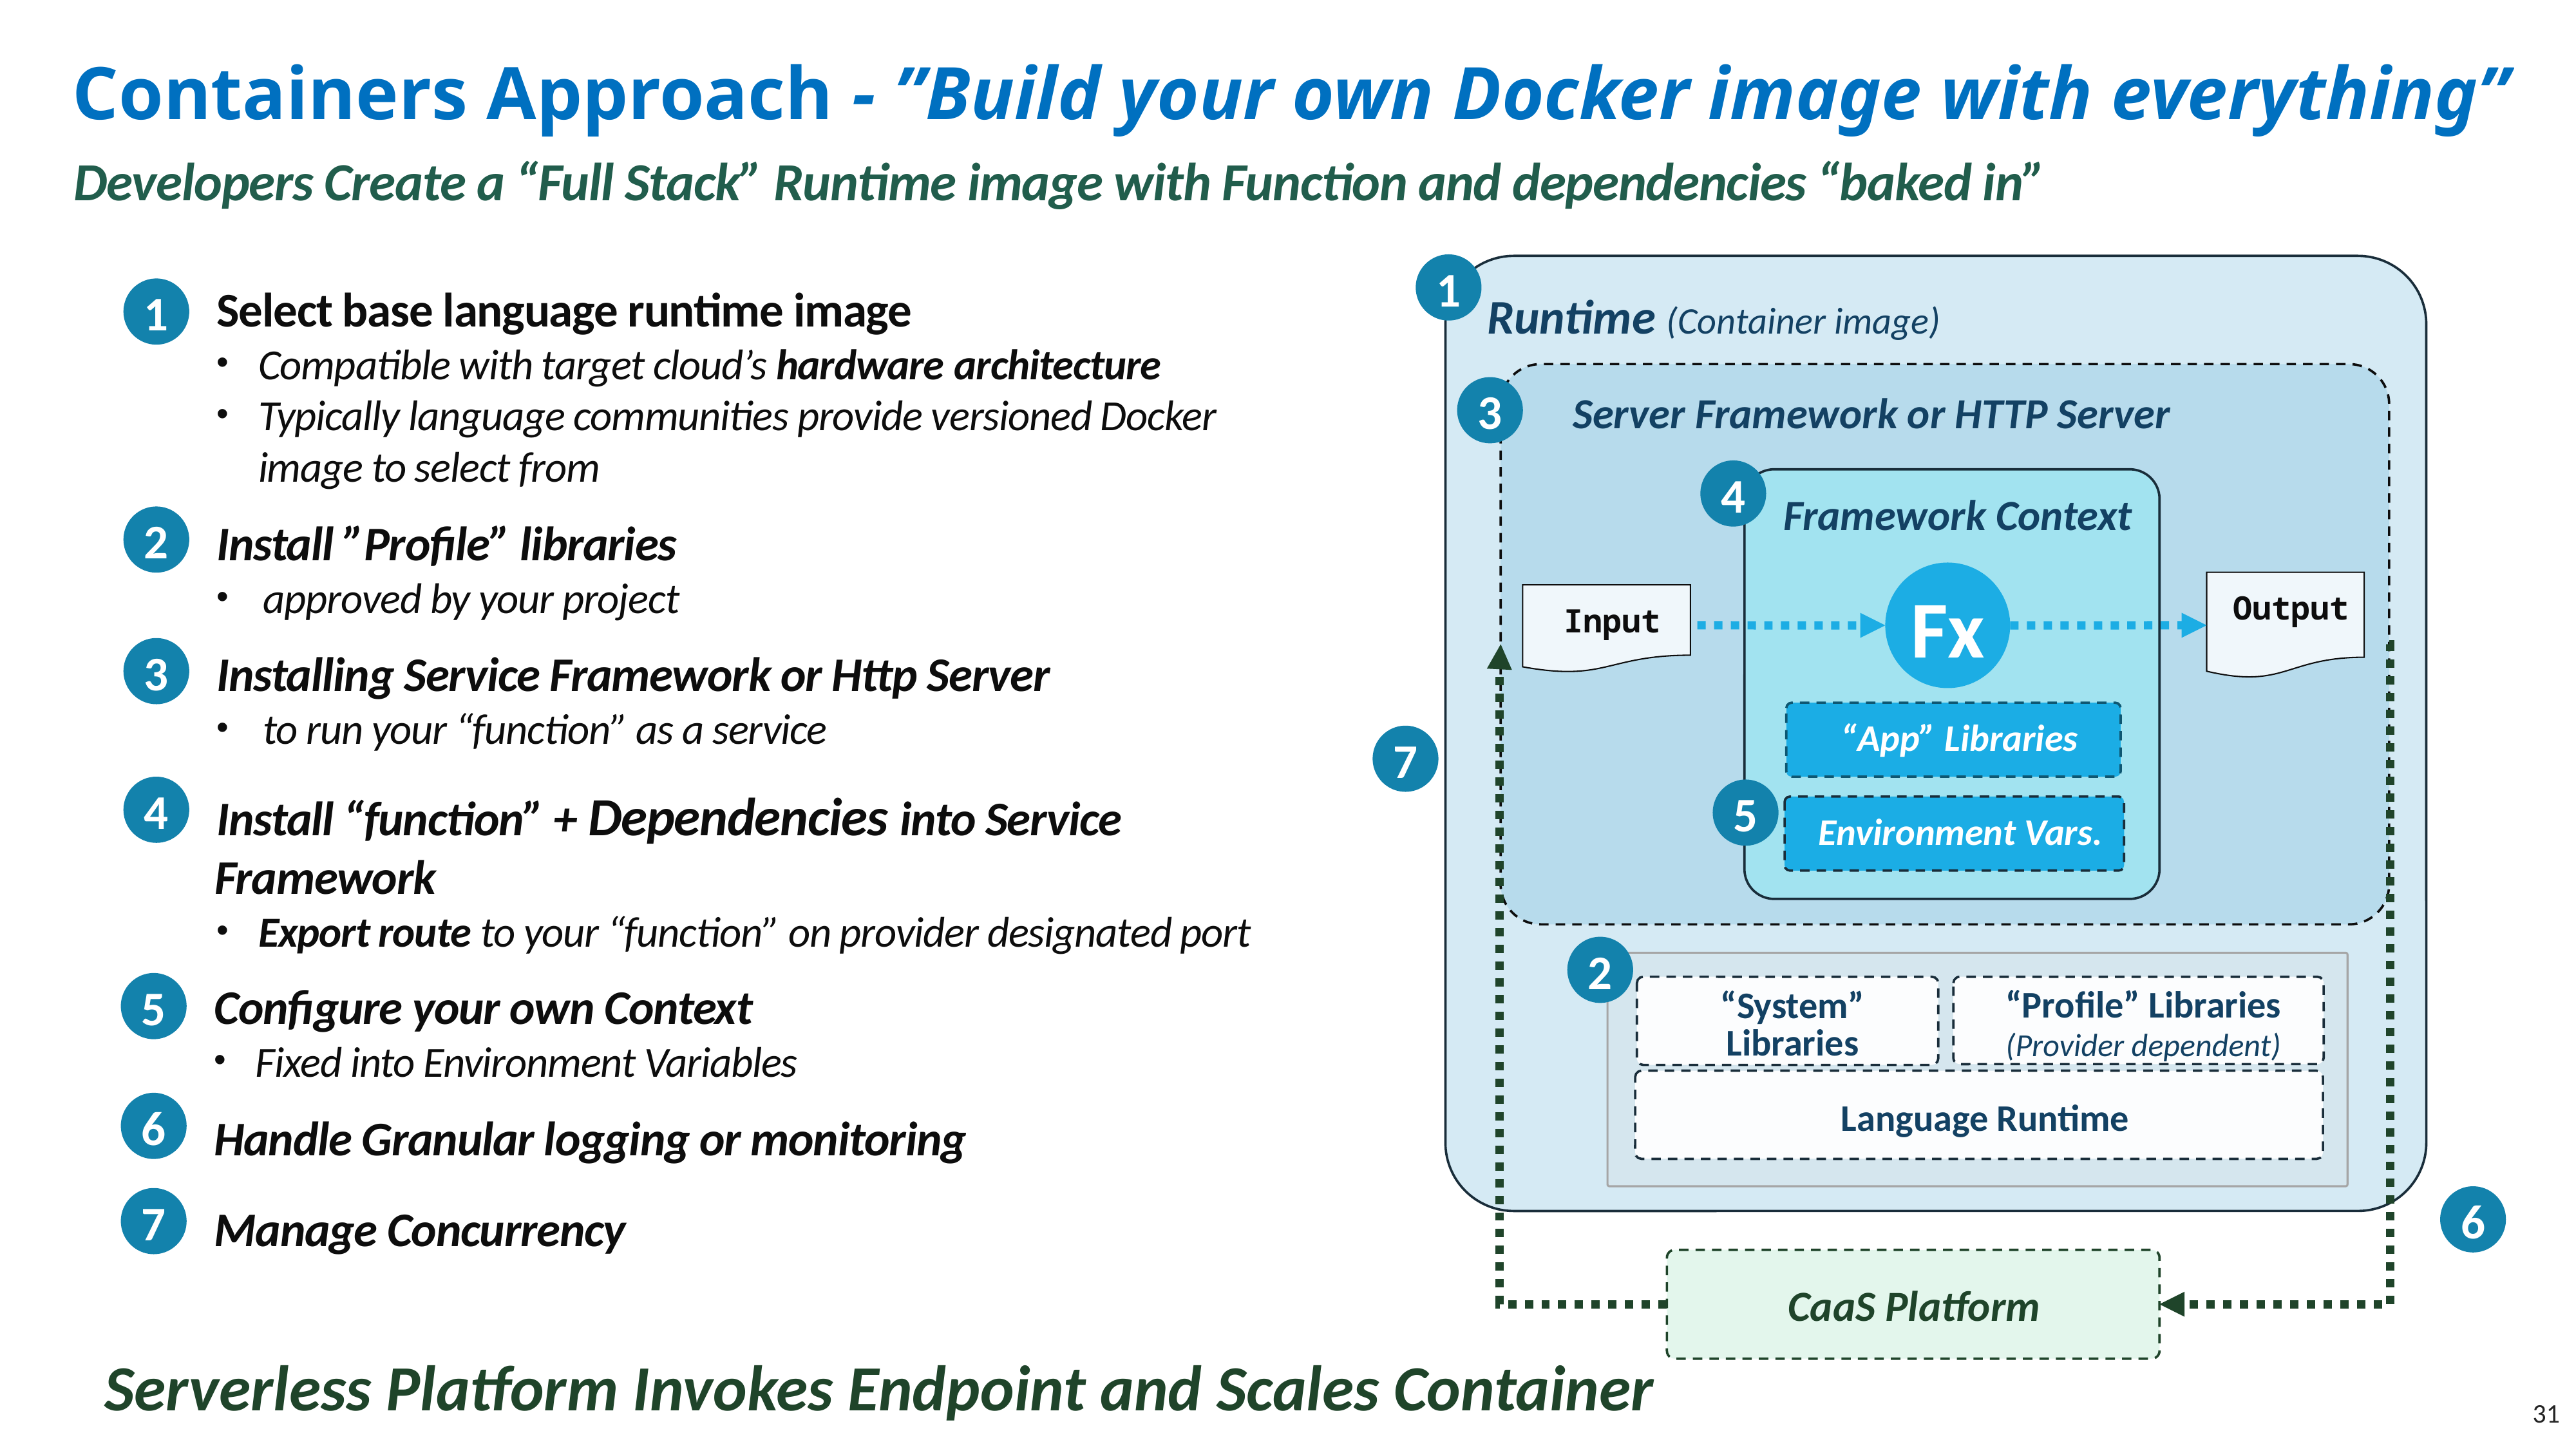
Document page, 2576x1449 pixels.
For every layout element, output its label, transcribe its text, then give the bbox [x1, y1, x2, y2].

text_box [123, 278, 1278, 497]
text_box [120, 1092, 1274, 1160]
text_box Developers Create a “Full Stack” Runtime image with Function and dependencies “baked in” [64, 142, 2467, 216]
title Containers Approach - ”Build your own Docker image with everything” [62, 50, 2536, 142]
text_box Serverless Platform Invokes Endpoint and Scales Container [92, 1341, 1665, 1428]
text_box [123, 638, 1278, 753]
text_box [120, 972, 1274, 1085]
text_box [120, 1188, 1274, 1256]
slide_number 31 [2110, 1396, 2561, 1435]
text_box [123, 506, 1278, 621]
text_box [123, 777, 1316, 948]
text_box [1372, 254, 2506, 1359]
